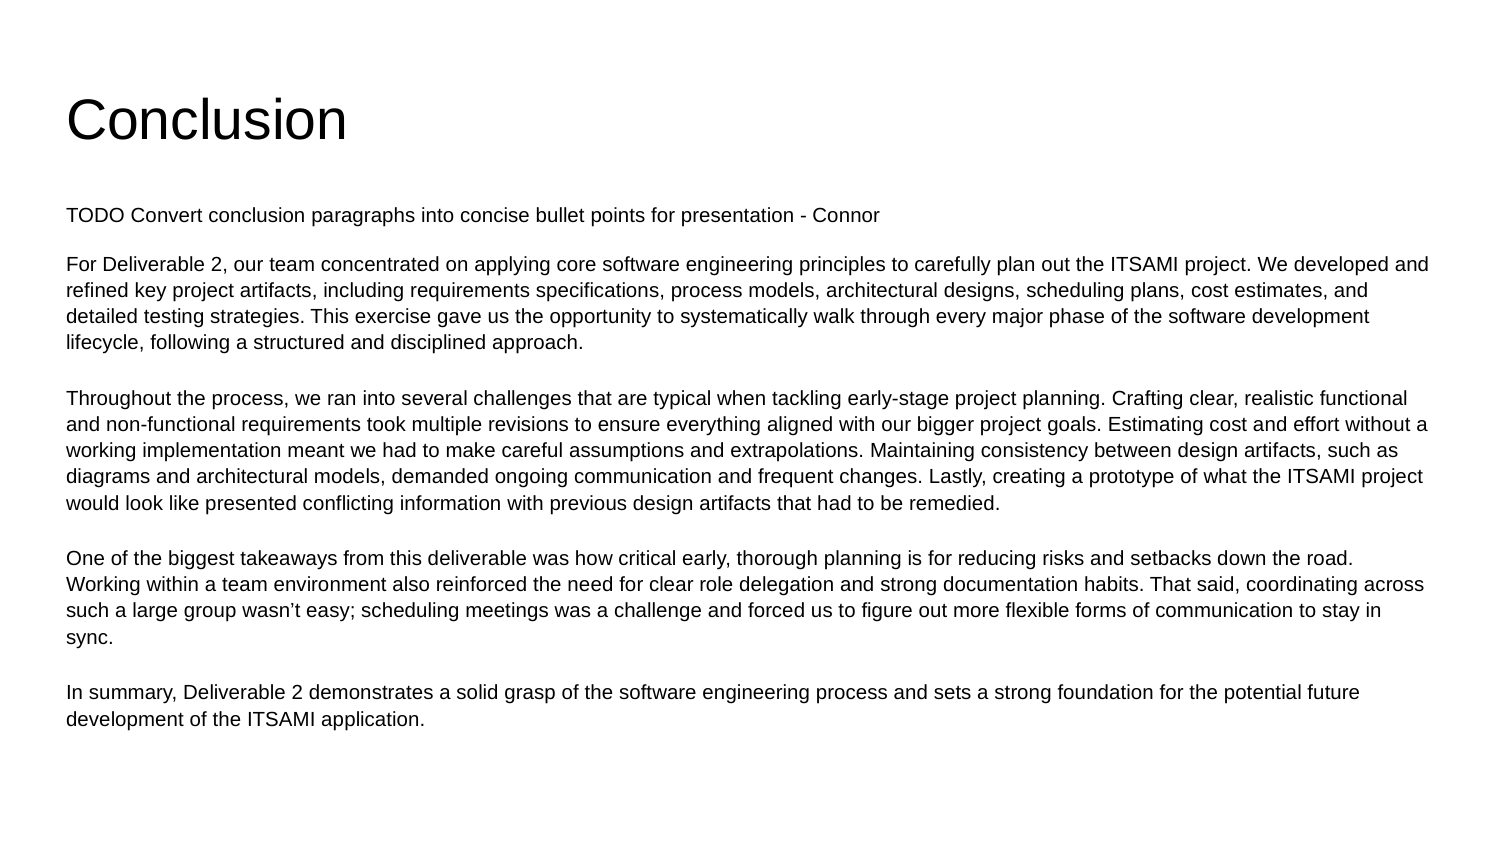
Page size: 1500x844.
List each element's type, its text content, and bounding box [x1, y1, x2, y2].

title Conclusion [51, 72, 1449, 167]
list TODO Convert conclusion paragraphs into concise bullet points for presentation - Connor For Deliverable 2, our team concentrated on applying core software engineering principles to carefully plan out the ITSAMI project. We developed and refined key project artifacts, including requirements specifications, process models, architectural designs, scheduling plans, cost estimates, and detailed testing strategies. This exercise gave us the opportunity to systematically walk through every major phase of the software development lifecycle, following a structured and disciplined approach. Throughout the process, we ran into several challenges that are typical when tackling early-stage project planning. Crafting clear, realistic functional and non-functional requirements took multiple revisions to ensure everything aligned with our bigger project goals. Estimating cost and effort without a working implementation meant we had to make careful assumptions and extrapolations. Maintaining consistency between design artifacts, such as diagrams and architectural models, demanded ongoing communication and frequent changes. Lastly, creating a prototype of what the ITSAMI project would look like presented conflicting information with previous design artifacts that had to be remedied. One of the biggest takeaways from this deliverable was how critical early, thorough planning is for reducing risks and setbacks down the road. Working within a team environment also reinforced the need for clear role delegation and strong documentation habits. That said, coordinating across such a large group wasn’t easy; scheduling meetings was a challenge and forced us to figure out more flexible forms of communication to stay in sync. In summary, Deliverable 2 demonstrates a solid grasp of the software engineering process and sets a strong foundation for the potential future development of the ITSAMI application. [51, 189, 1449, 750]
